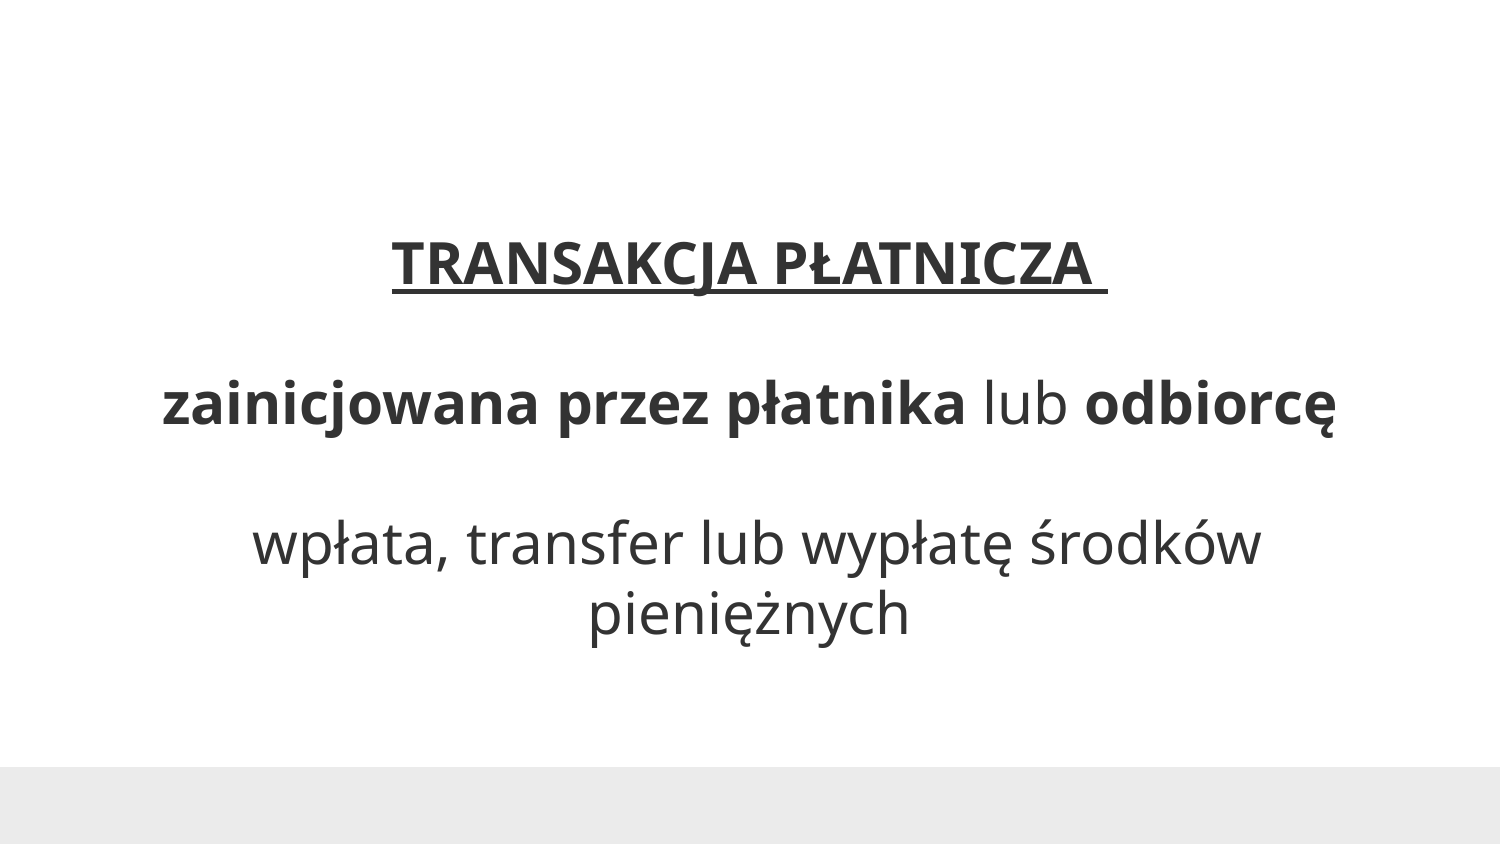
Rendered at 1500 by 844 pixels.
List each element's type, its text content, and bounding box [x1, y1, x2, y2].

list TRANSAKCJA PŁATNICZA zainicjowana przez płatnika lub odbiorcę wpłata, transfer lub wypłatę środków pieniężnych [98, 115, 1402, 729]
